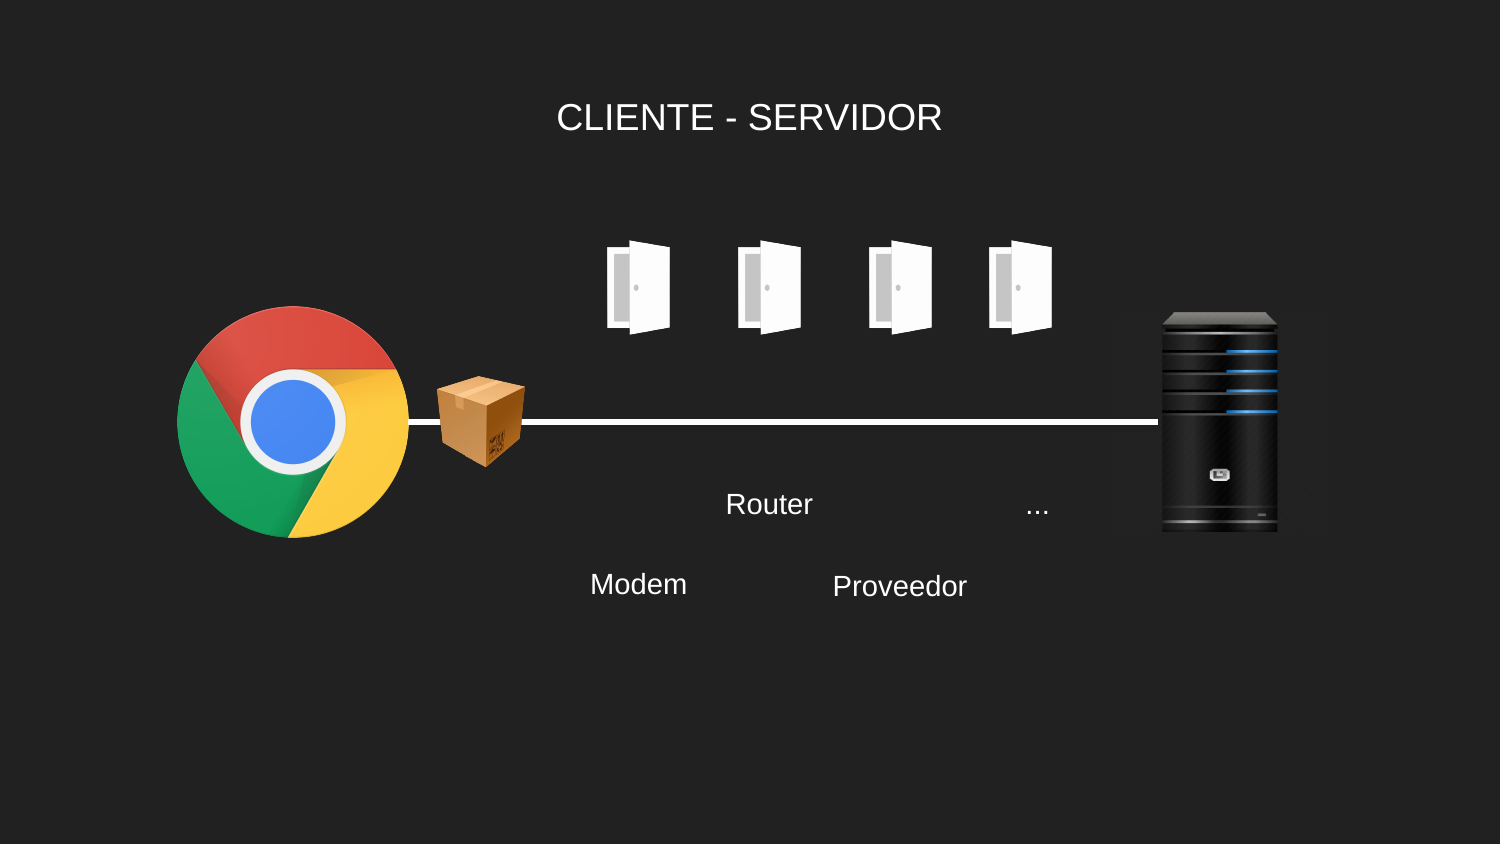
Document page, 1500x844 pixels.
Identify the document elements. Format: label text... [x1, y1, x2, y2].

text_box Router [698, 470, 841, 536]
picture [417, 374, 546, 470]
text_box CLIENTE - SERVIDOR [537, 78, 963, 154]
picture [176, 305, 409, 538]
picture [1109, 312, 1329, 532]
text_box ... [966, 470, 1105, 536]
picture [738, 240, 801, 336]
text_box Proveedor [811, 552, 989, 618]
picture [868, 240, 932, 336]
picture [989, 240, 1052, 336]
picture [607, 240, 671, 336]
text_box Modem [567, 550, 710, 616]
